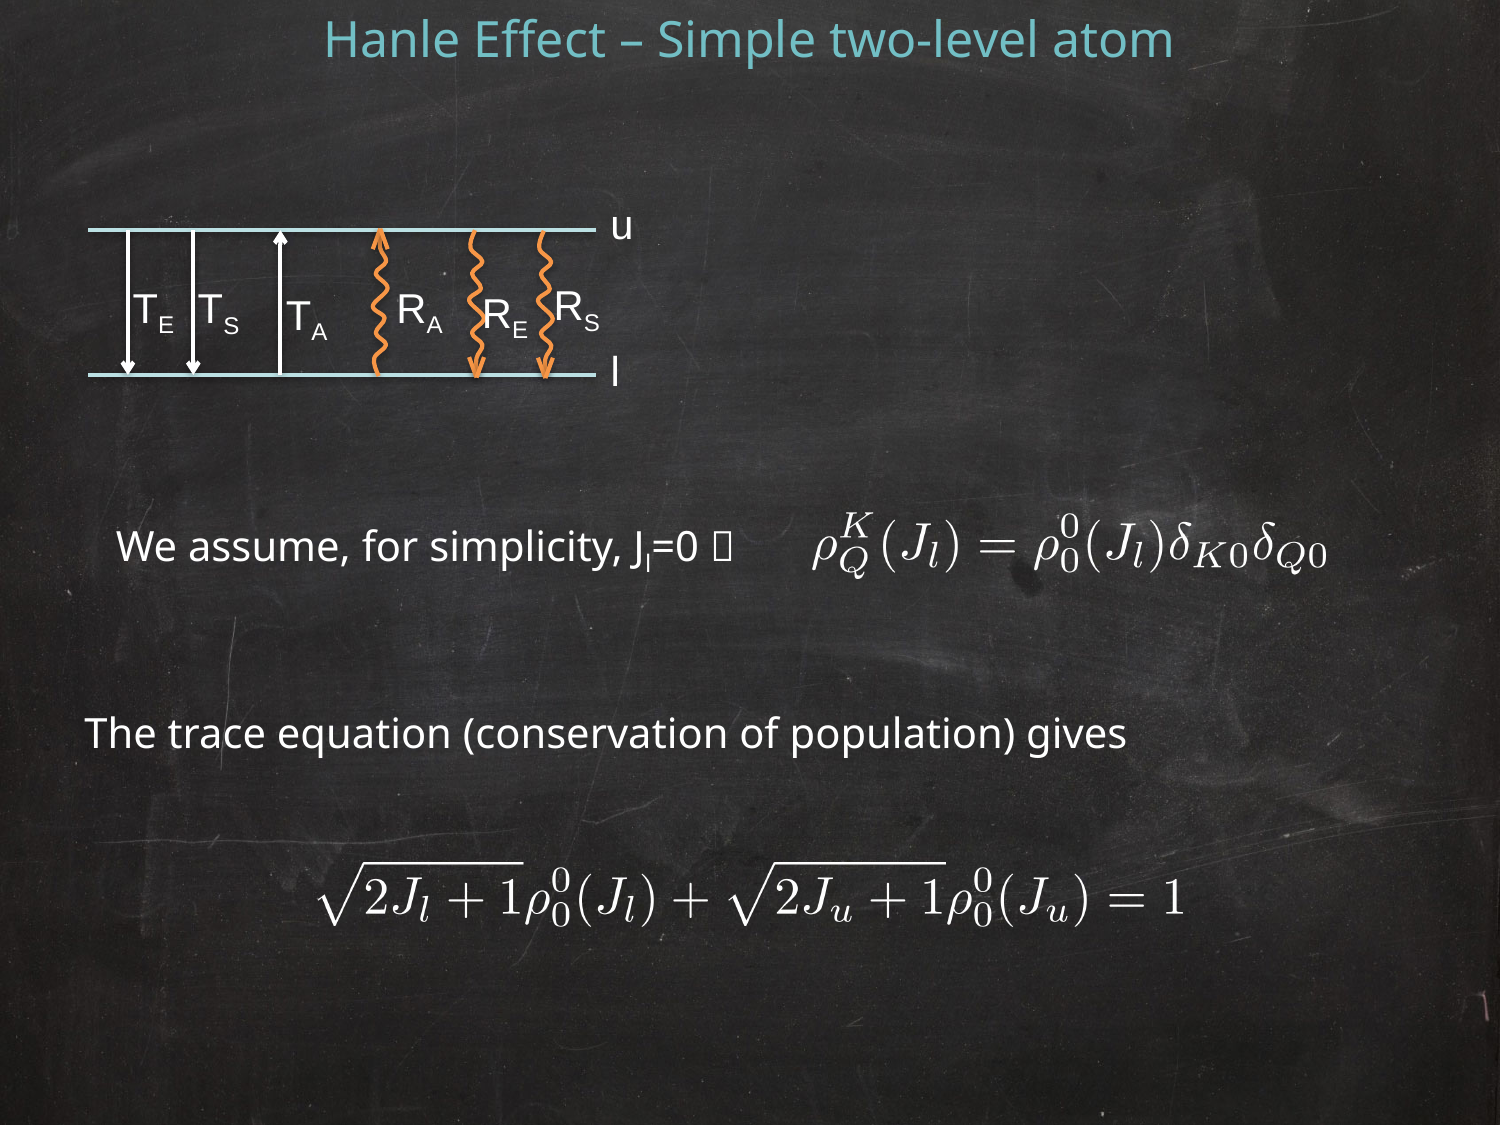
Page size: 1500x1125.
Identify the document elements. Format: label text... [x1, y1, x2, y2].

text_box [372, 228, 388, 377]
picture [0, 0, 1500, 1125]
text_box TE [132, 274, 183, 346]
text_box Hanle Effect – Simple two-level atom [308, 0, 1192, 75]
text_box TS [183, 274, 188, 347]
text_box TA [285, 281, 343, 353]
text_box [537, 230, 554, 379]
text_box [468, 229, 485, 378]
text_box TA [271, 281, 276, 353]
text_box l [595, 337, 635, 403]
text_box RA [392, 274, 458, 346]
text_box TS [198, 274, 255, 347]
text_box The trace equation (conservation of population) gives [69, 699, 1143, 765]
text_box TE [117, 274, 123, 346]
text_box RS [559, 271, 615, 344]
text_box RE [490, 279, 532, 351]
text_box u [595, 190, 649, 255]
text_box We assume, for simplicity, Jl=0  [100, 512, 750, 585]
